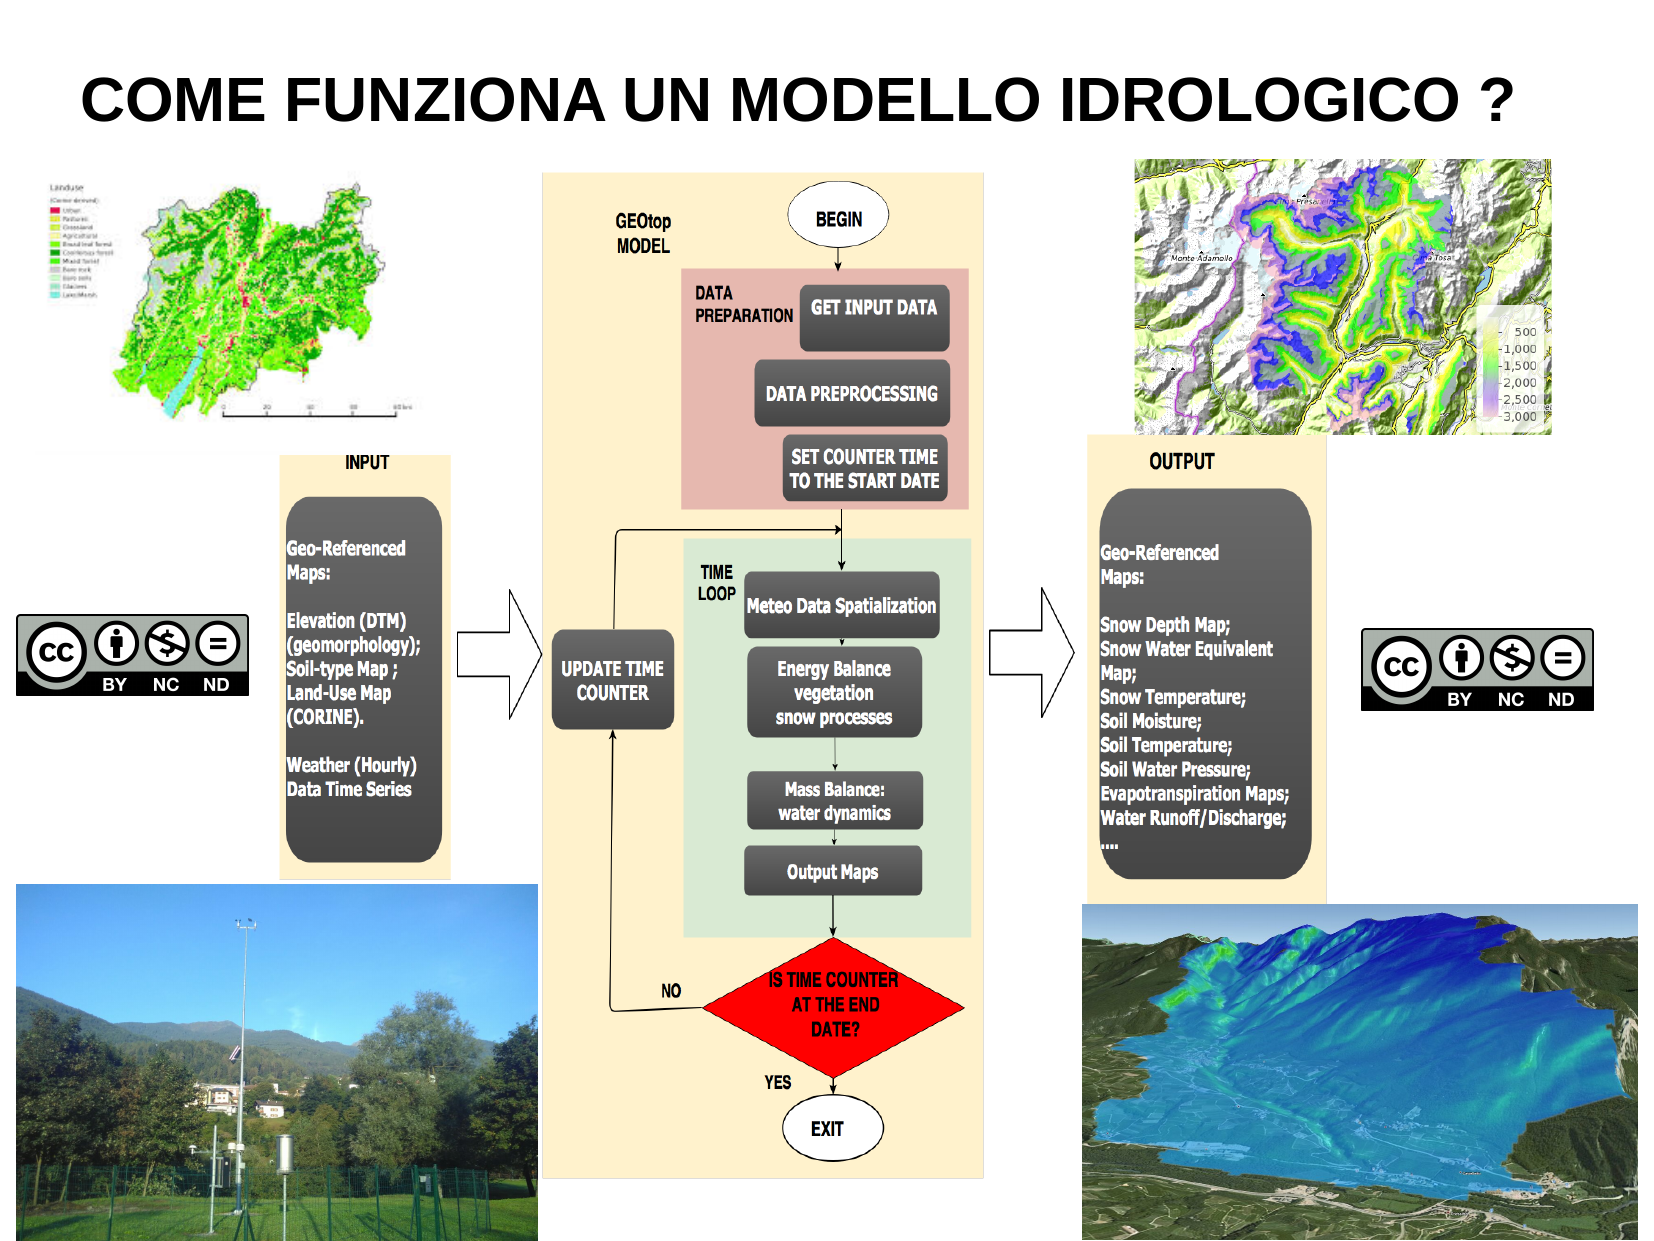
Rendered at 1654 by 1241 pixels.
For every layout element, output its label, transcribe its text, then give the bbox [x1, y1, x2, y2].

picture [15, 614, 249, 697]
picture [15, 158, 1654, 1241]
text_box COME FUNZIONA UN MODELLO IDROLOGICO ? [63, 33, 1552, 160]
